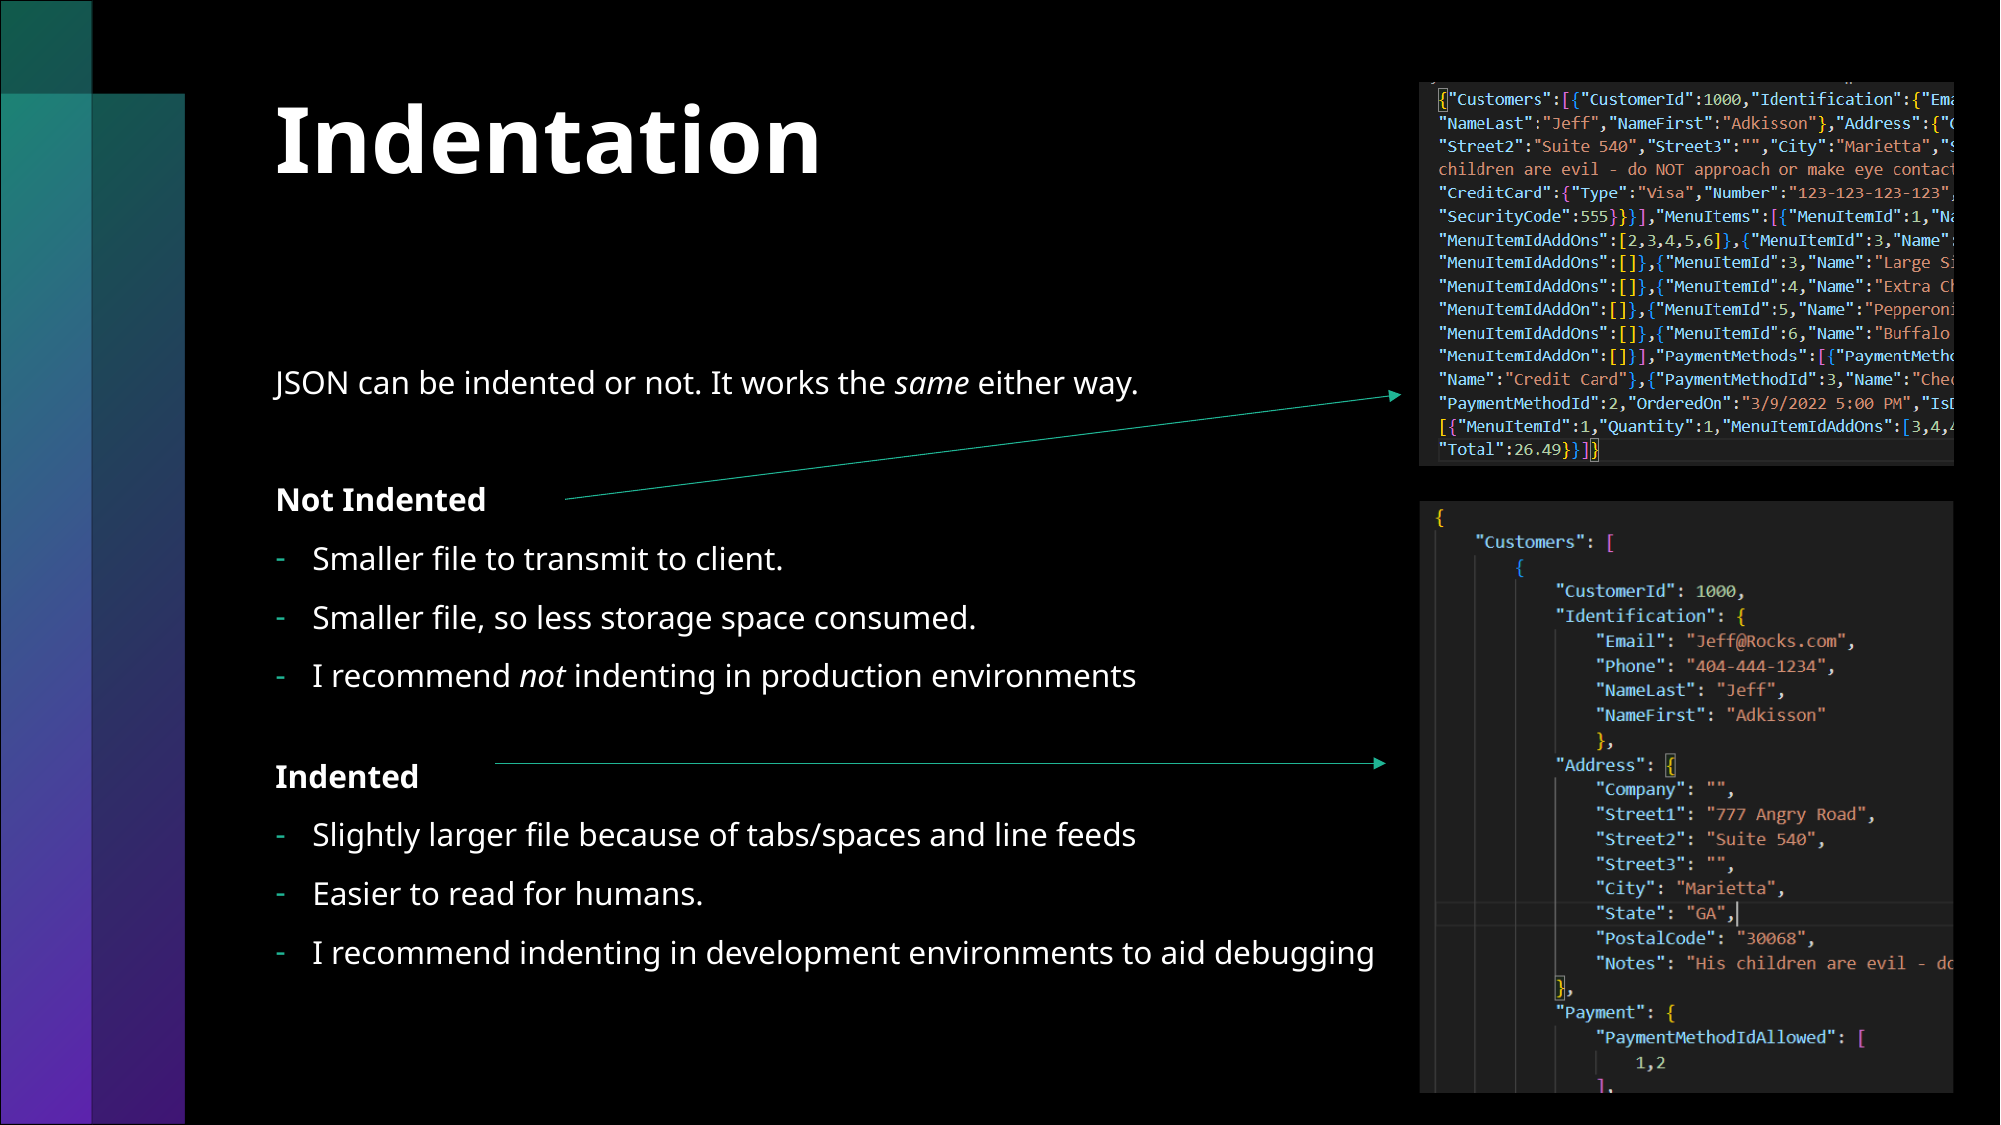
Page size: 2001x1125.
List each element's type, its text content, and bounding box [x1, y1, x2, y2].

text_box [565, 394, 1402, 500]
picture [1419, 501, 1954, 1093]
title Indentation [260, 74, 1817, 329]
list JSON can be indented or not. It works the same either way. Not Indented Smaller file to transmit to client. Smaller file, so less storage space consumed. I recommend not indenting in production environments Indented Slightly larger file because of tabs/spaces and line feeds Easier to read for humans. I recommend indenting in development environments to aid debugging [260, 351, 1395, 996]
picture [1419, 82, 1954, 466]
